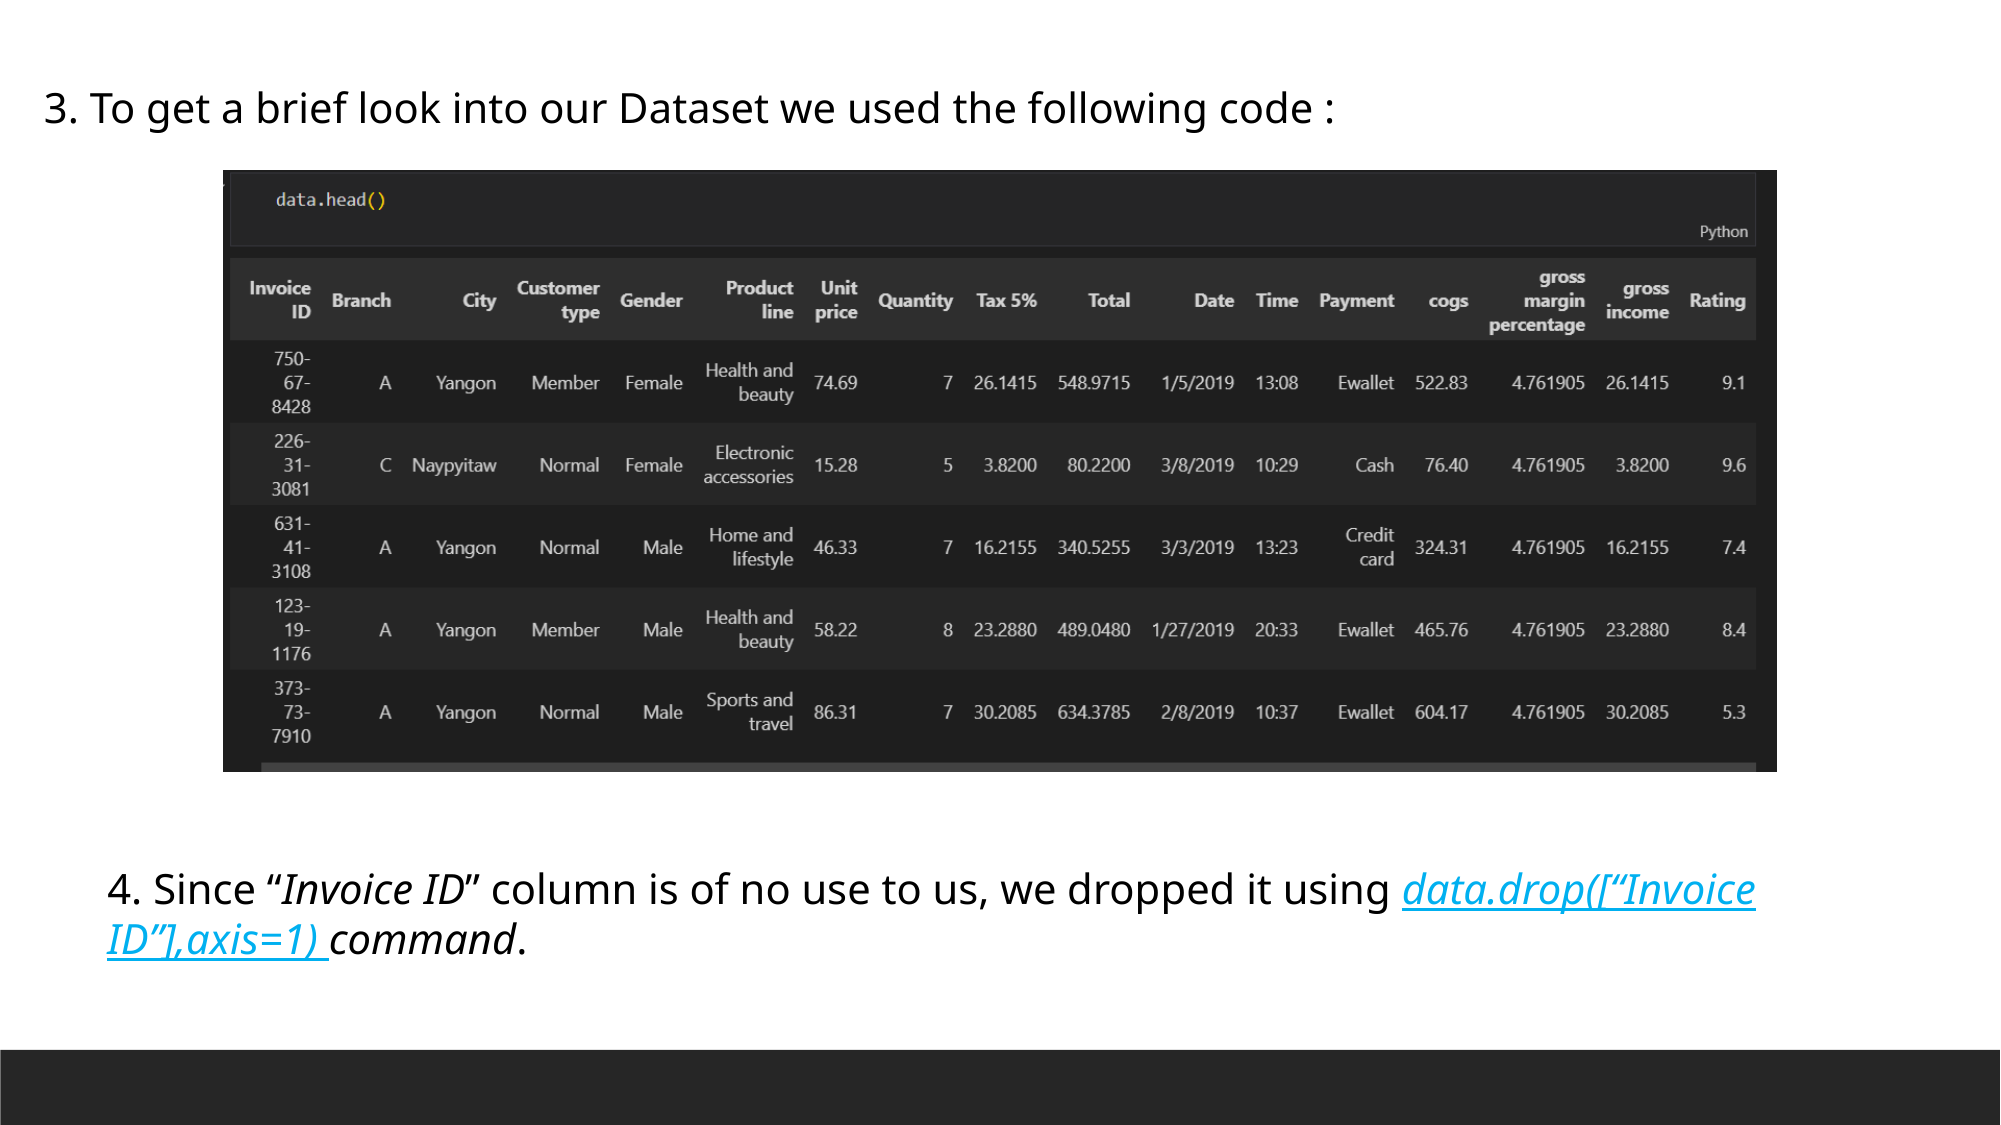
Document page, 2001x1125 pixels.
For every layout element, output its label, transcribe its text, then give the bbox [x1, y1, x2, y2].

text_box 3. To get a brief look into our Dataset we used the following code : [29, 74, 1362, 140]
picture [222, 169, 1778, 772]
text_box 4. Since “Invoice ID” column is of no use to us, we dropped it using data.drop([“Invoice ID”],axis=1) command. [92, 855, 1979, 971]
